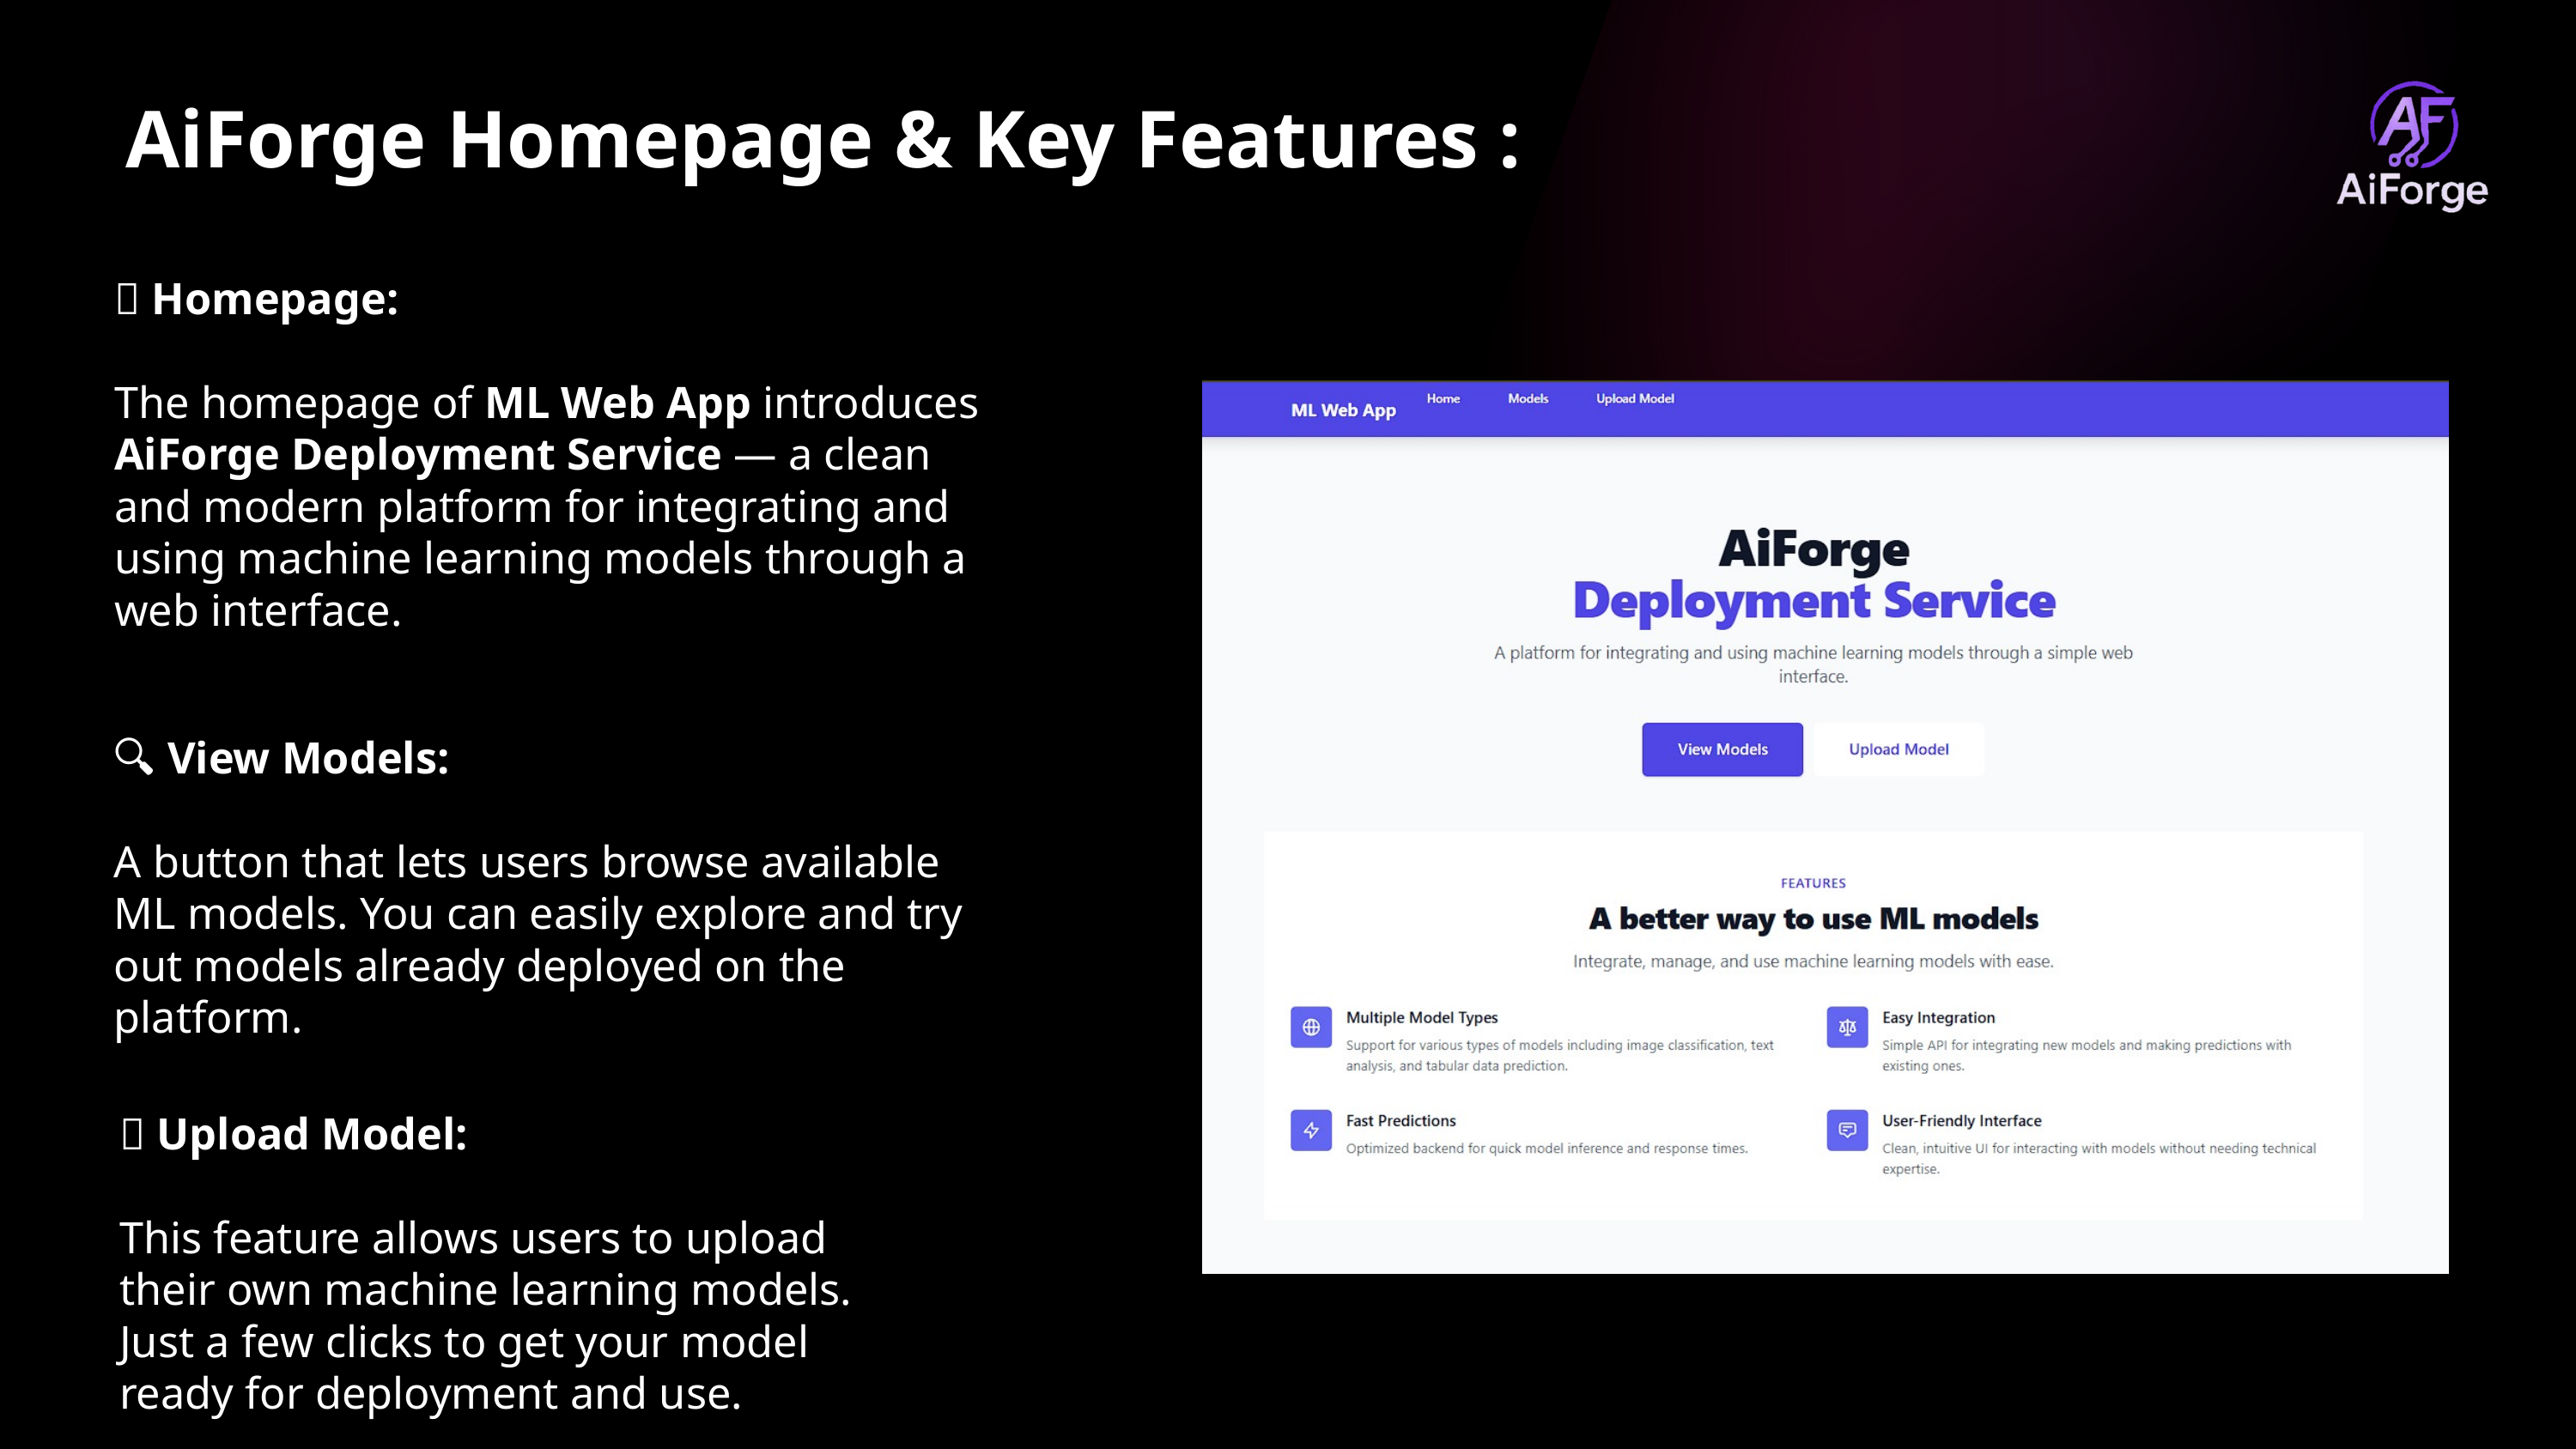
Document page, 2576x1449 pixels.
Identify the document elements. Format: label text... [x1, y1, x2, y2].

text_box ⏫ Upload Model: This feature allows users to upload their own machine learning models. Just a few clicks to get your model ready for deployment and use. [106, 1100, 946, 1425]
text_box [2204, 74, 2576, 215]
text_box 🌐 Homepage: The homepage of ML Web App introduces AiForge Deployment Service — a clean and modern platform for integrating and using machine learning models through a web interface. [101, 264, 995, 641]
text_box [1476, 0, 2474, 379]
text_box 🔍 View Models: A button that lets users browse available ML models. You can easily explore and try out models already deployed on the platform. [101, 724, 1005, 1049]
text_box AiForge Homepage & Key Features : [112, 82, 1536, 190]
picture [1201, 380, 2449, 1274]
